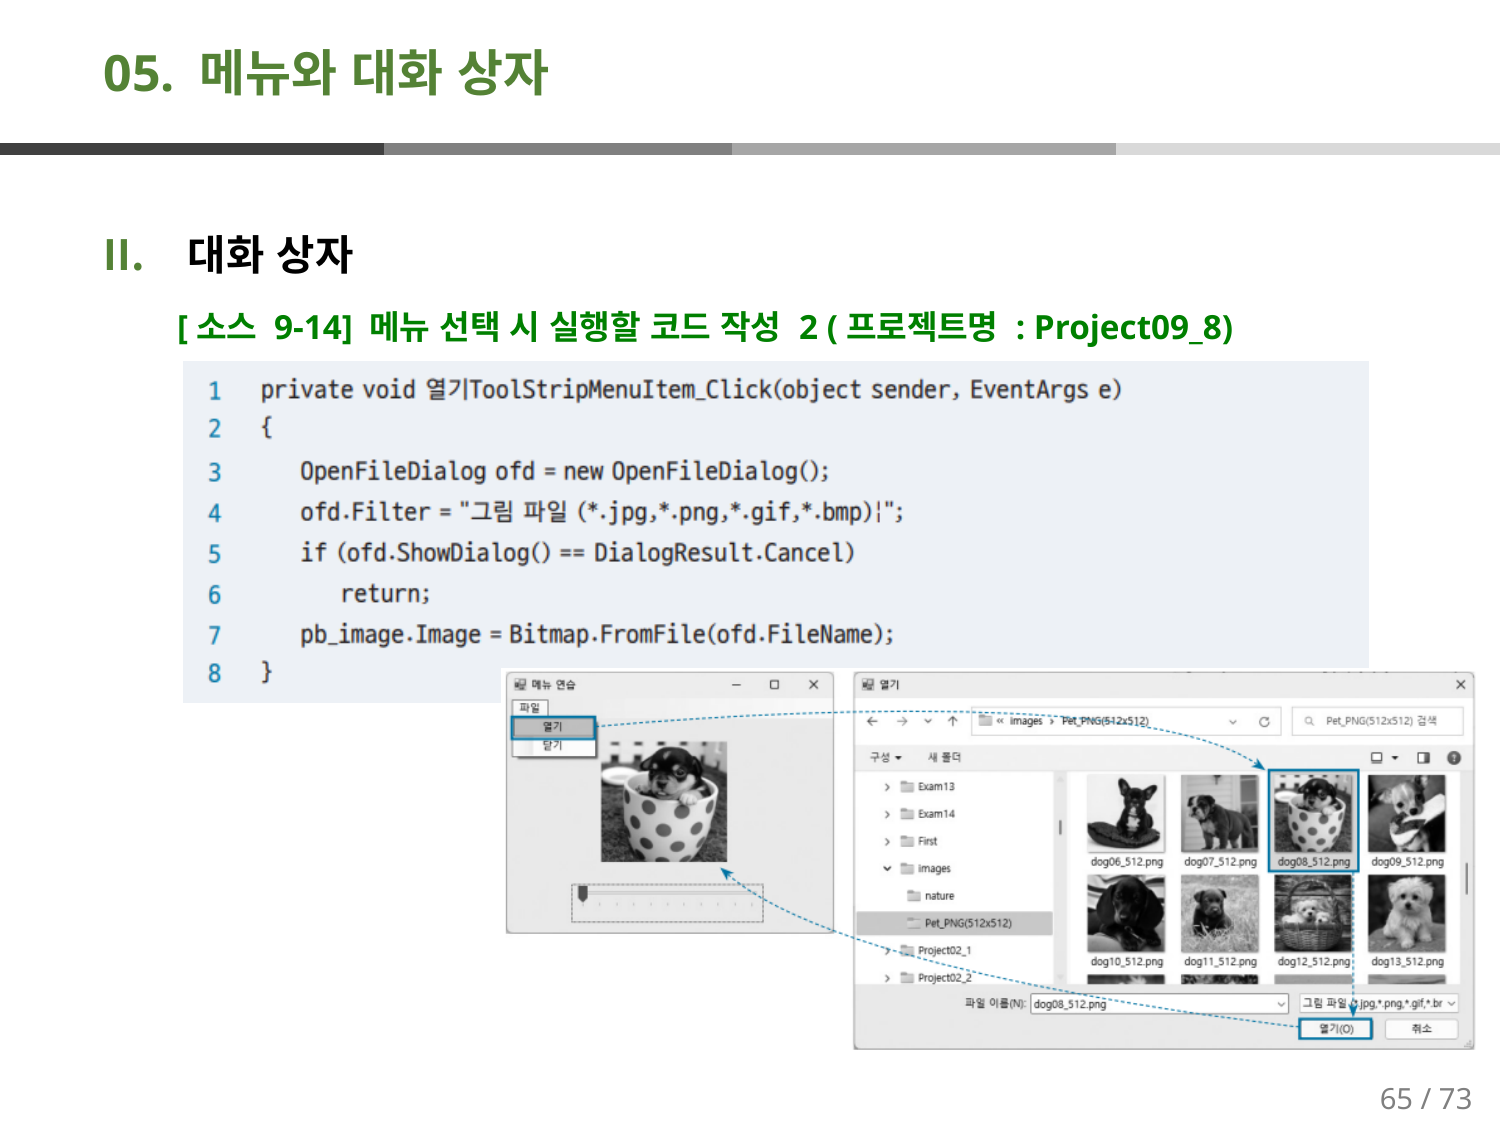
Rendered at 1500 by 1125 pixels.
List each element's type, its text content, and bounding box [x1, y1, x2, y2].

list 대화 상자 [소스 9-14] 메뉴 선택 시 실행할 코드 작성 2 (프로젝트명 : Project09_8) [88, 196, 1424, 1125]
picture [182, 361, 1483, 1060]
title 05. 메뉴와 대화 상자 [88, 30, 1400, 121]
